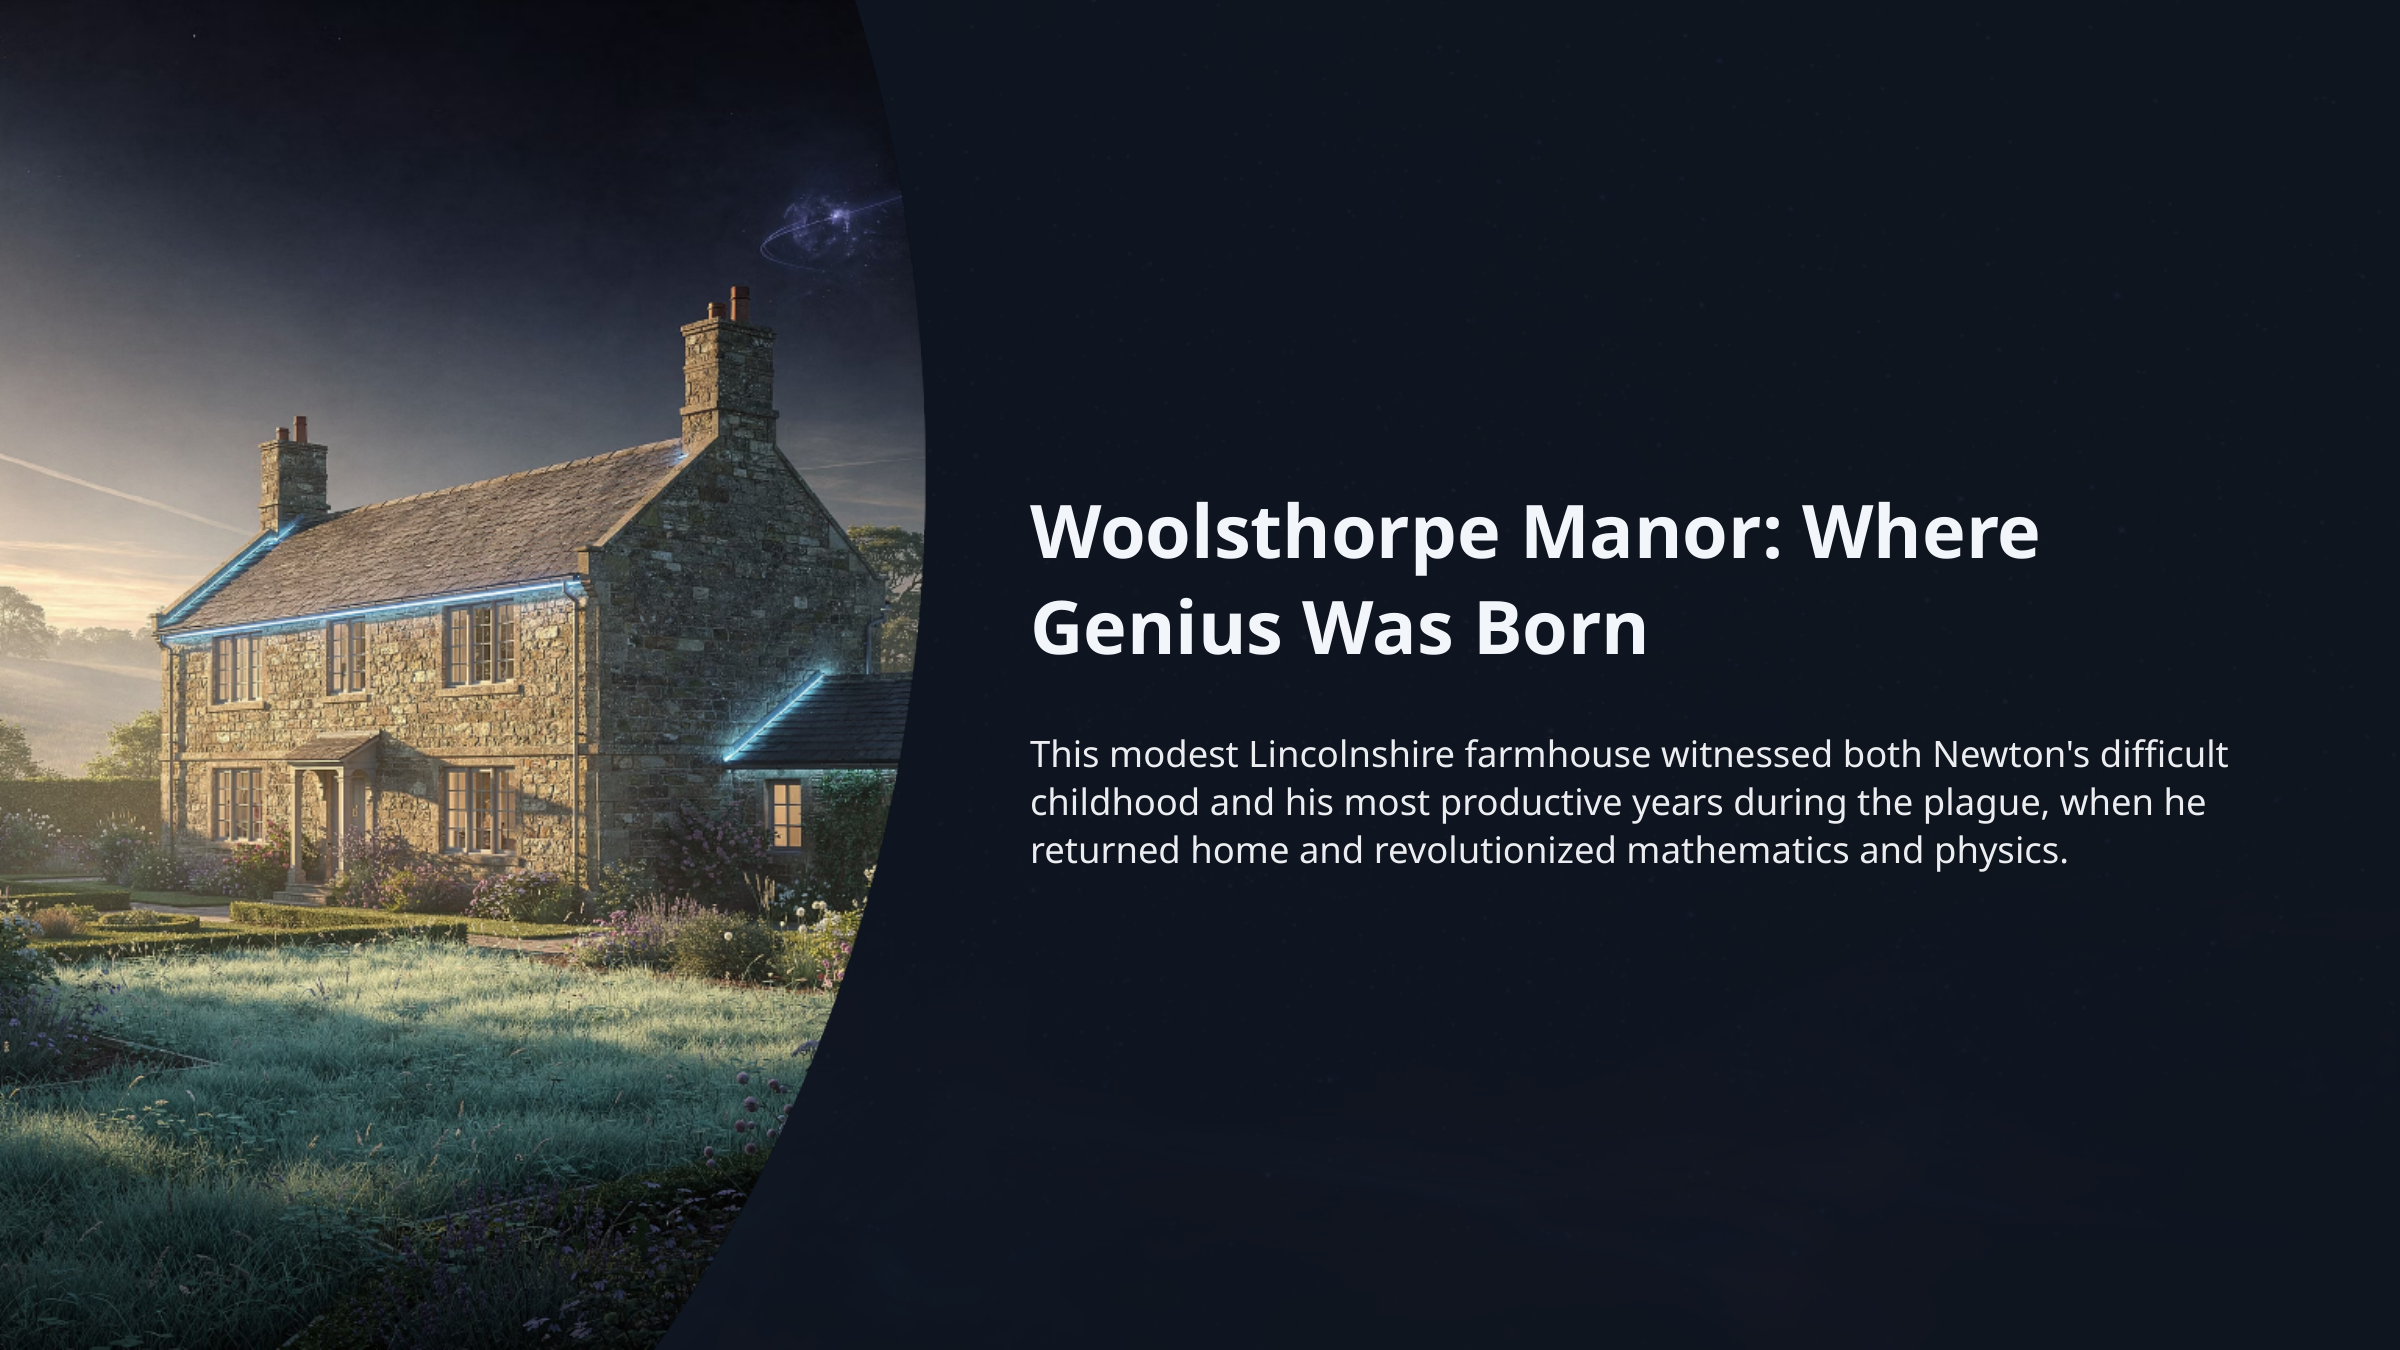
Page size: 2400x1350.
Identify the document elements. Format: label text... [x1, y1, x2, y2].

picture [0, 0, 945, 1350]
text_box Woolsthorpe Manor: Where Genius Was Born [1030, 477, 2270, 672]
text_box This modest Lincolnshire farmhouse witnessed both Newton's difficult childhood and his most productive years during the plague, when he returned home and revolutionized mathematics and physics. [1030, 727, 2270, 873]
